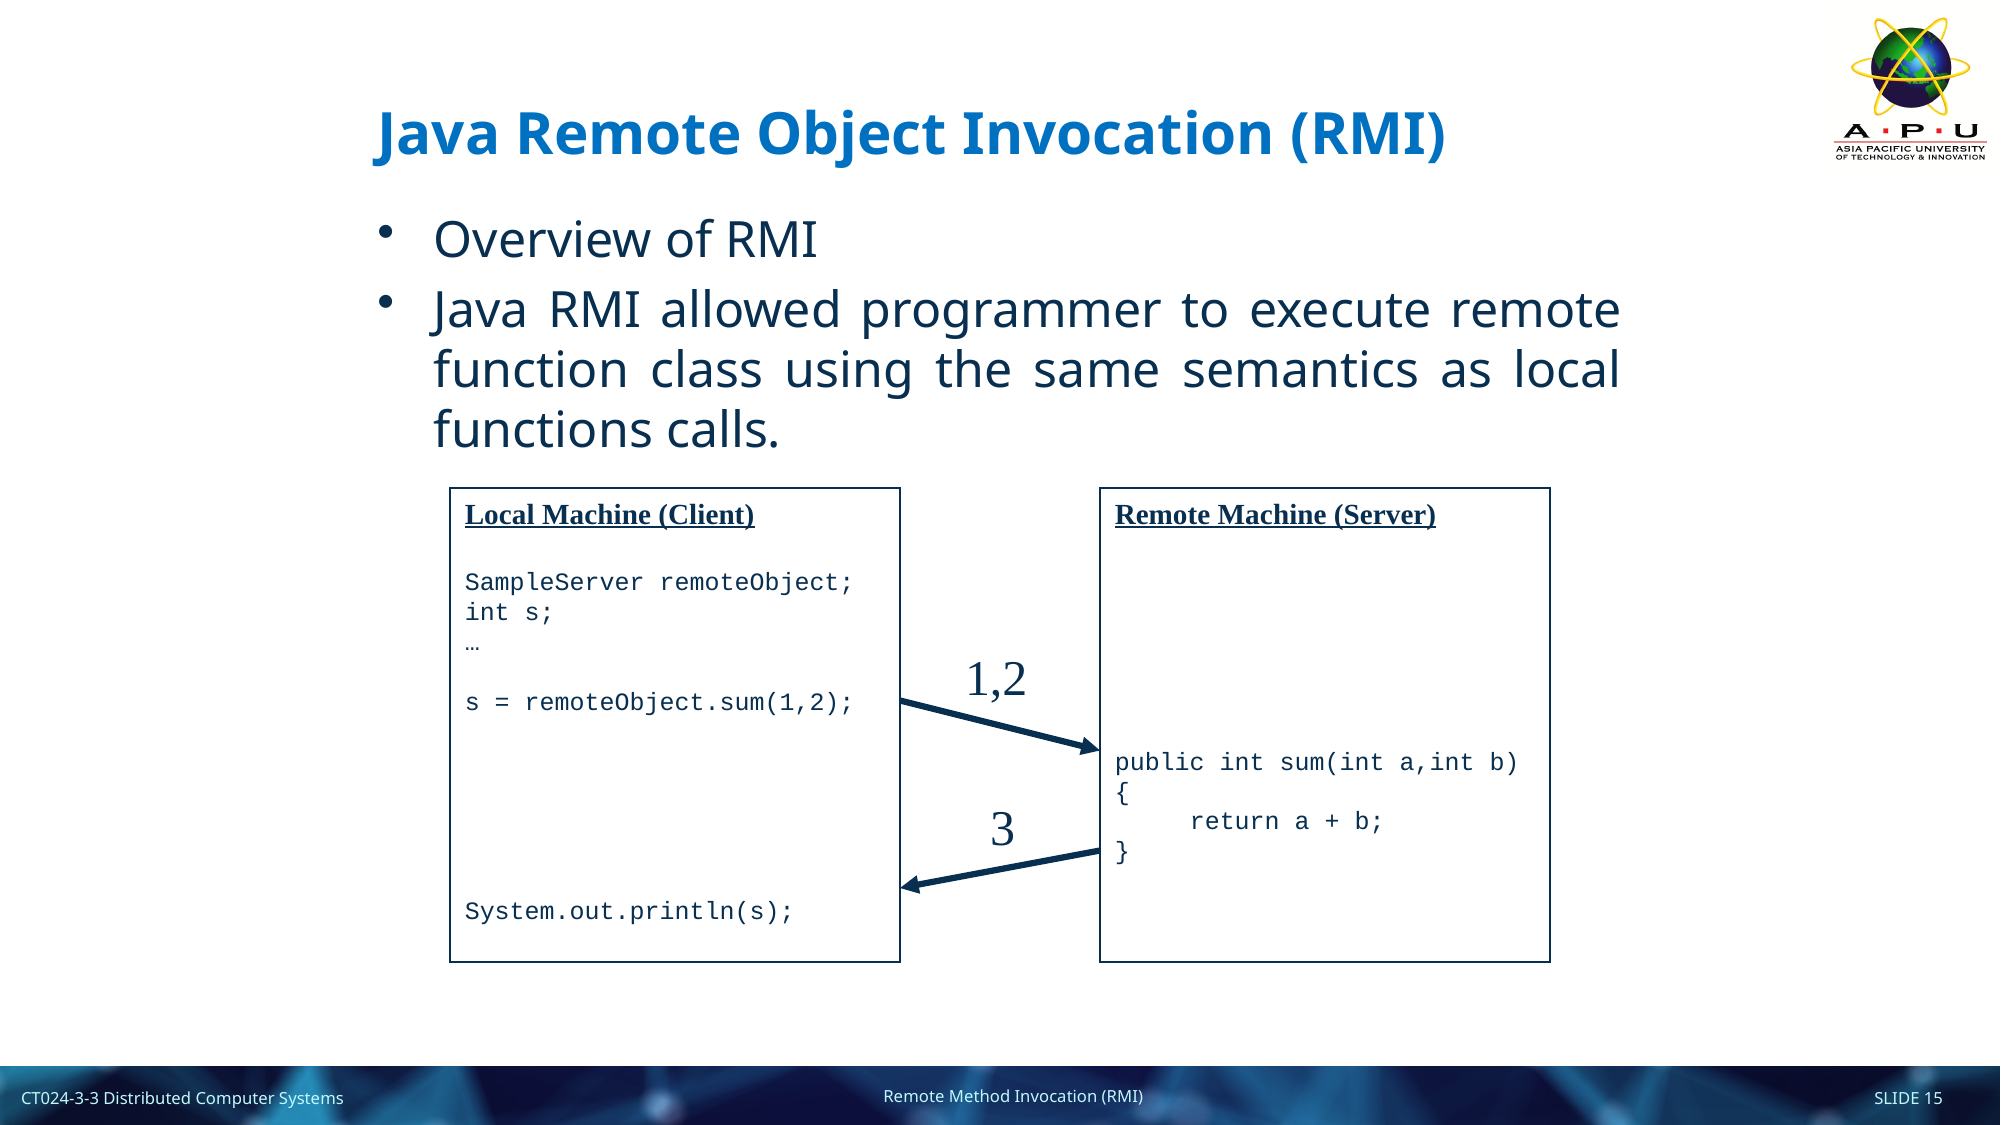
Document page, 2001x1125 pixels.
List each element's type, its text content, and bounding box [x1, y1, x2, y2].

picture [0, 1066, 2000, 1125]
picture [1822, 0, 2000, 178]
title Java Remote Object Invocation (RMI) [362, 99, 1638, 163]
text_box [449, 487, 1551, 965]
list Overview of RMI Java RMI allowed programmer to execute remote function class using the same semantics as local functions calls. [362, 200, 1638, 1000]
